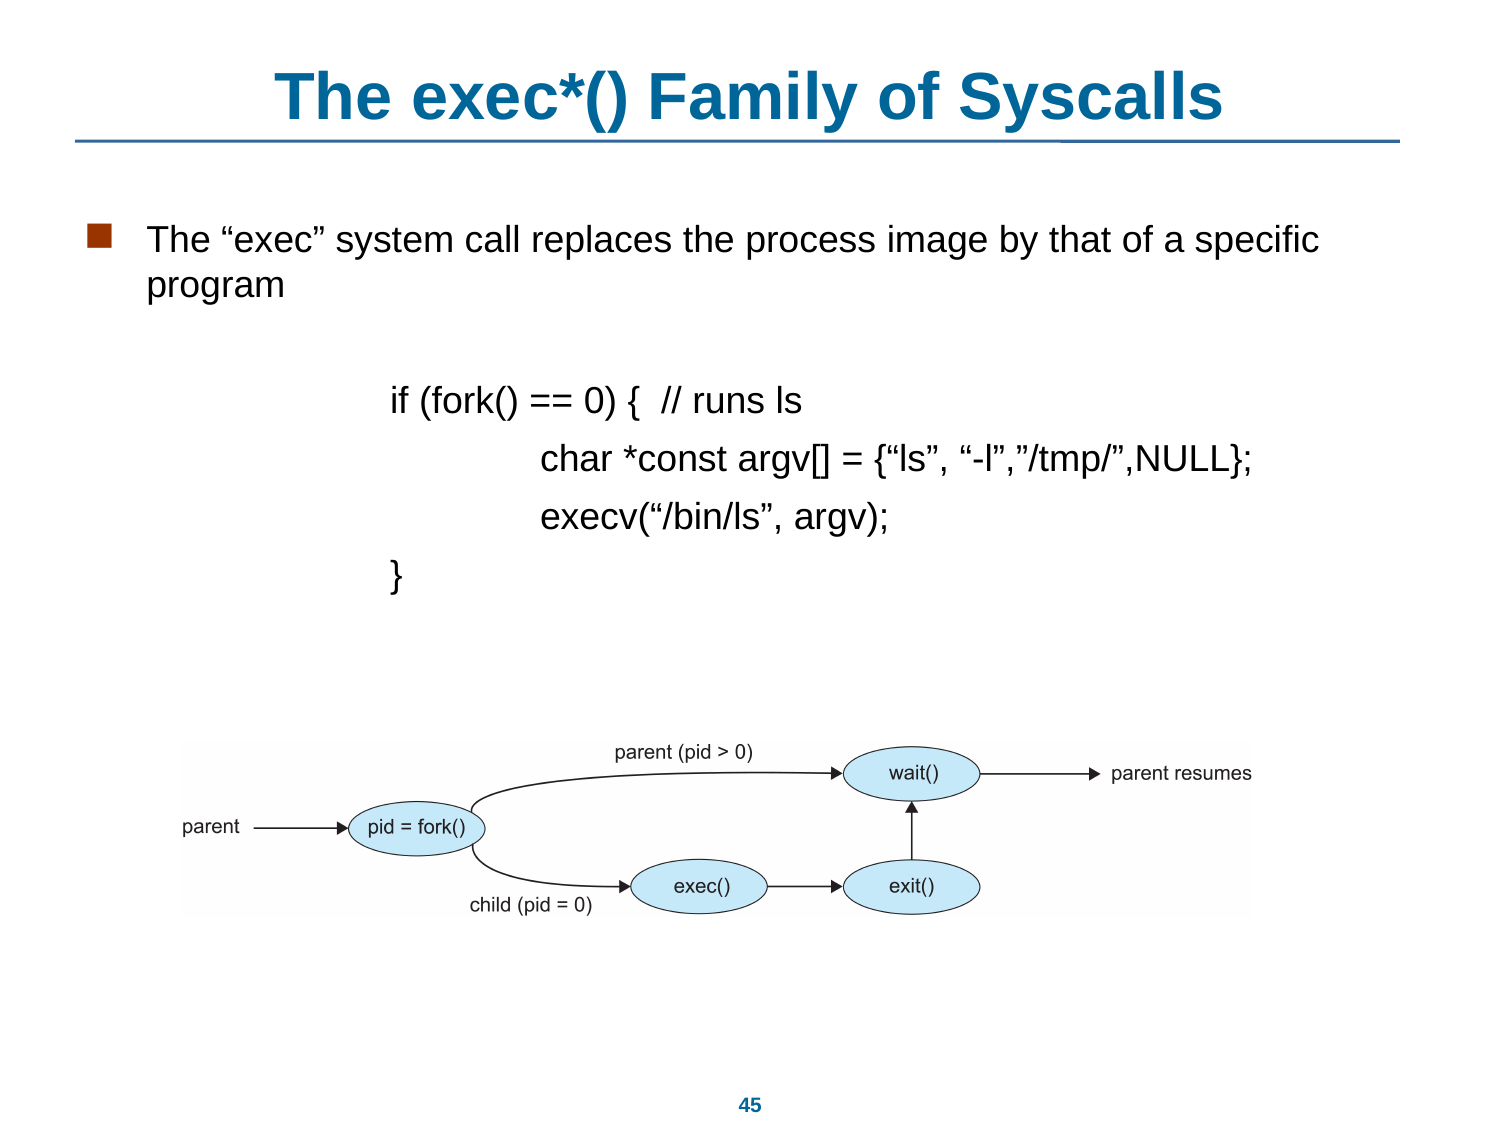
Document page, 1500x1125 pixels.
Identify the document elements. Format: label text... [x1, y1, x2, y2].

picture [182, 741, 1252, 918]
list The “exec” system call replaces the process image by that of a specific program if (fork() == 0) { // runs ls char *const argv[] = {“ls”, “-l”,”/tmp/”,NULL}; execv(“/bin/ls”, argv); } [75, 207, 1425, 1064]
title The exec*() Family of Syscalls [75, 45, 1425, 141]
